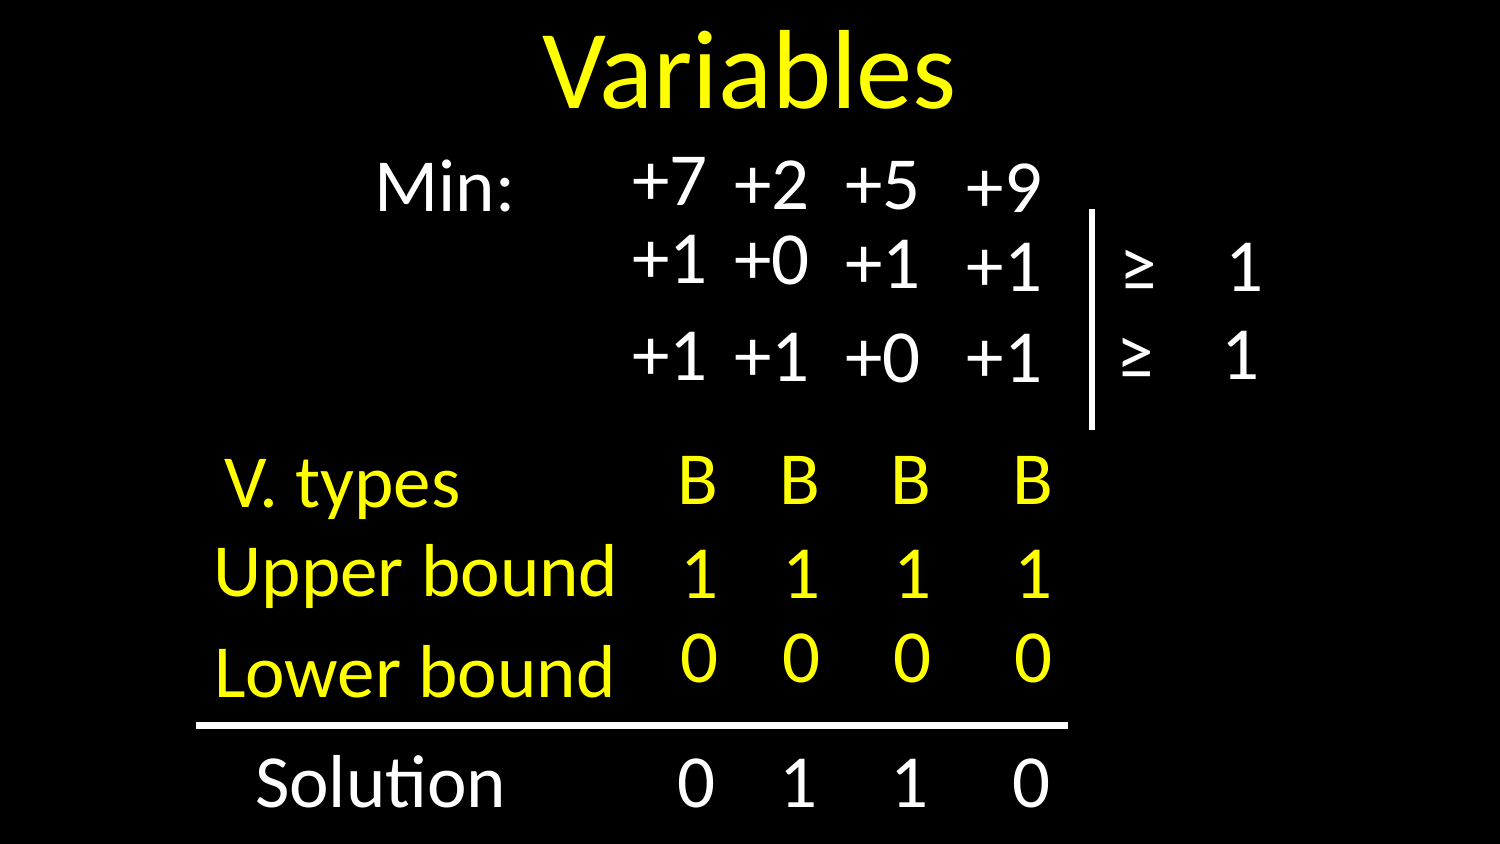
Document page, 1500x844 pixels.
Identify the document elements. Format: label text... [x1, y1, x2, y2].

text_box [195, 123, 1305, 832]
text_box Variables [527, 0, 973, 121]
